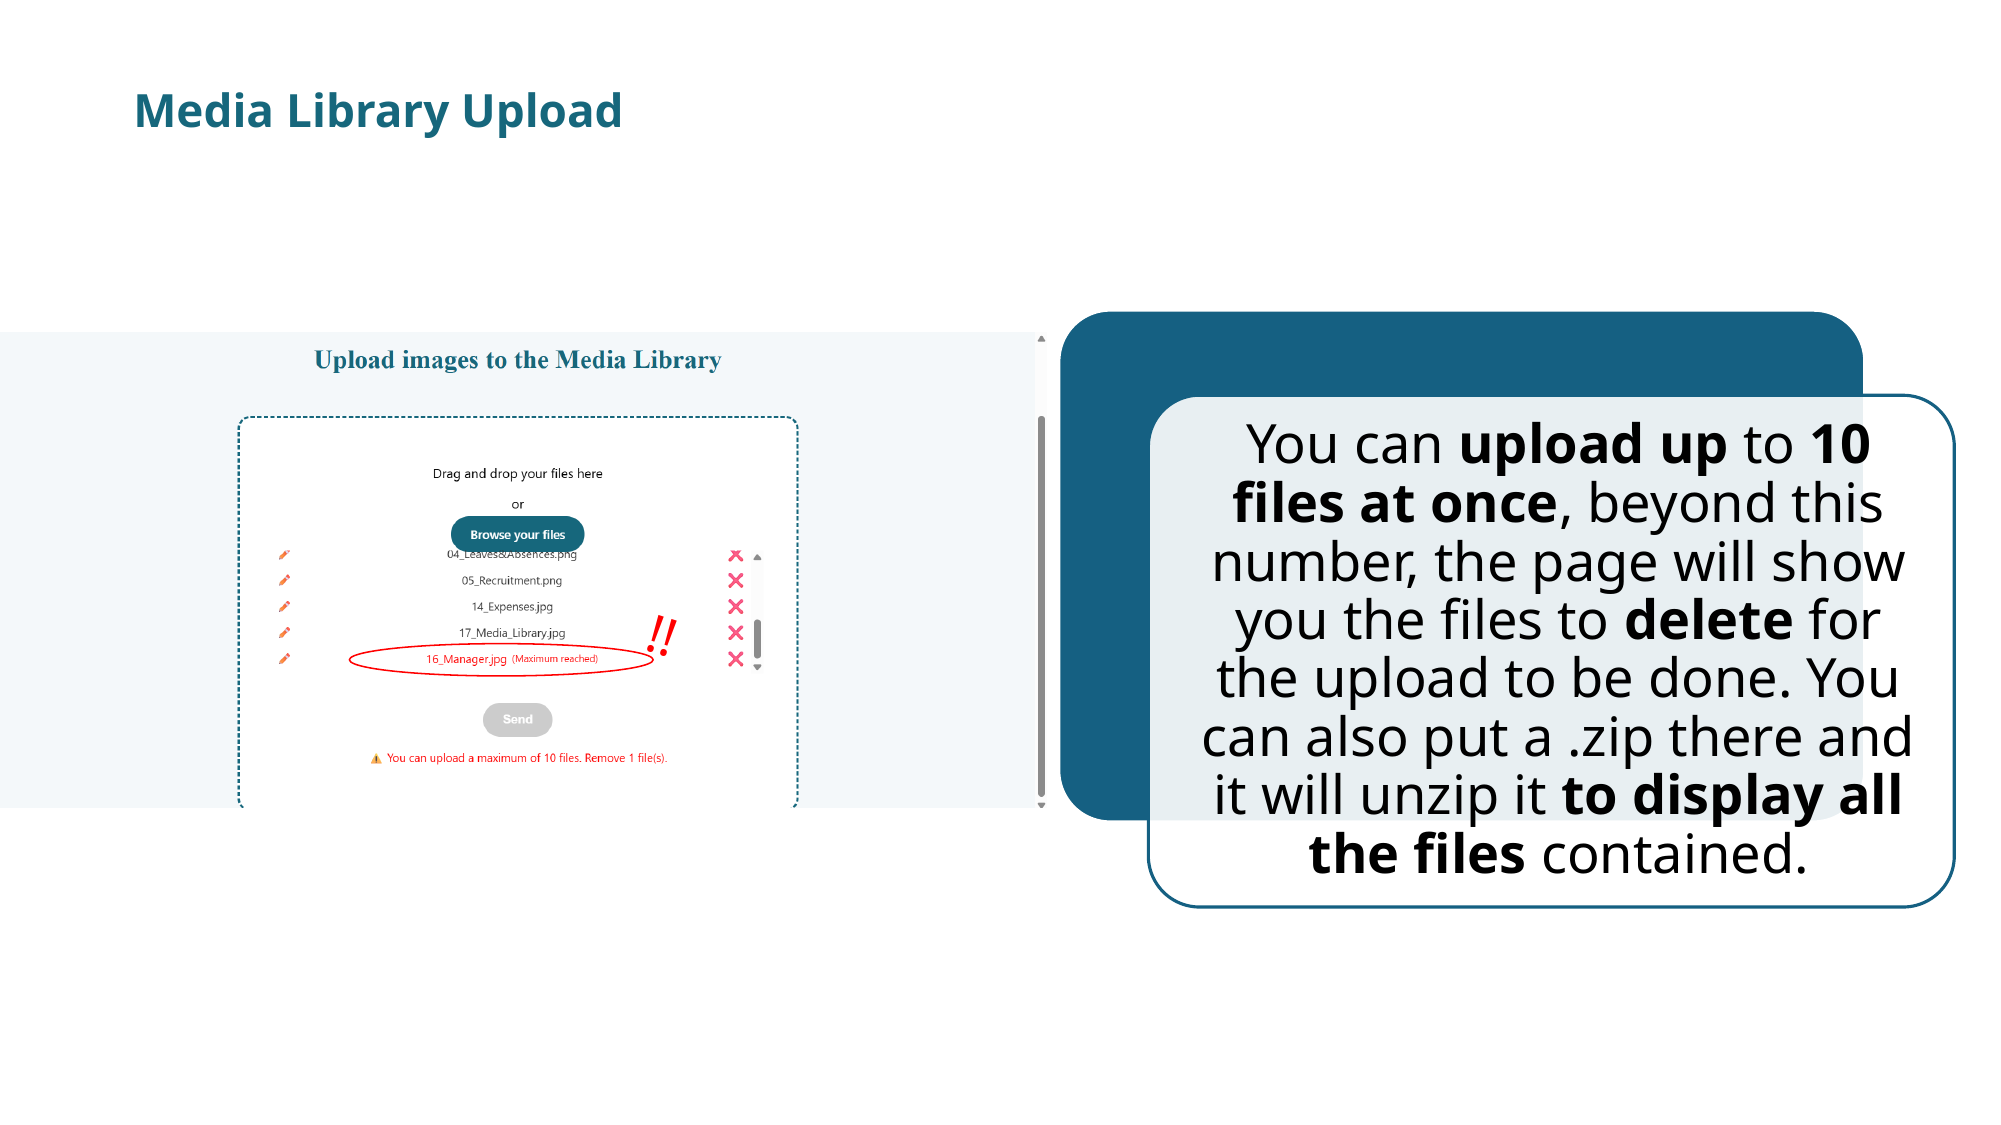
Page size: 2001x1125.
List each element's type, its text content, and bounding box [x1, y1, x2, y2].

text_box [1058, 394, 1955, 1015]
text_box Media Library Upload [118, 74, 652, 145]
picture [0, 331, 1048, 809]
